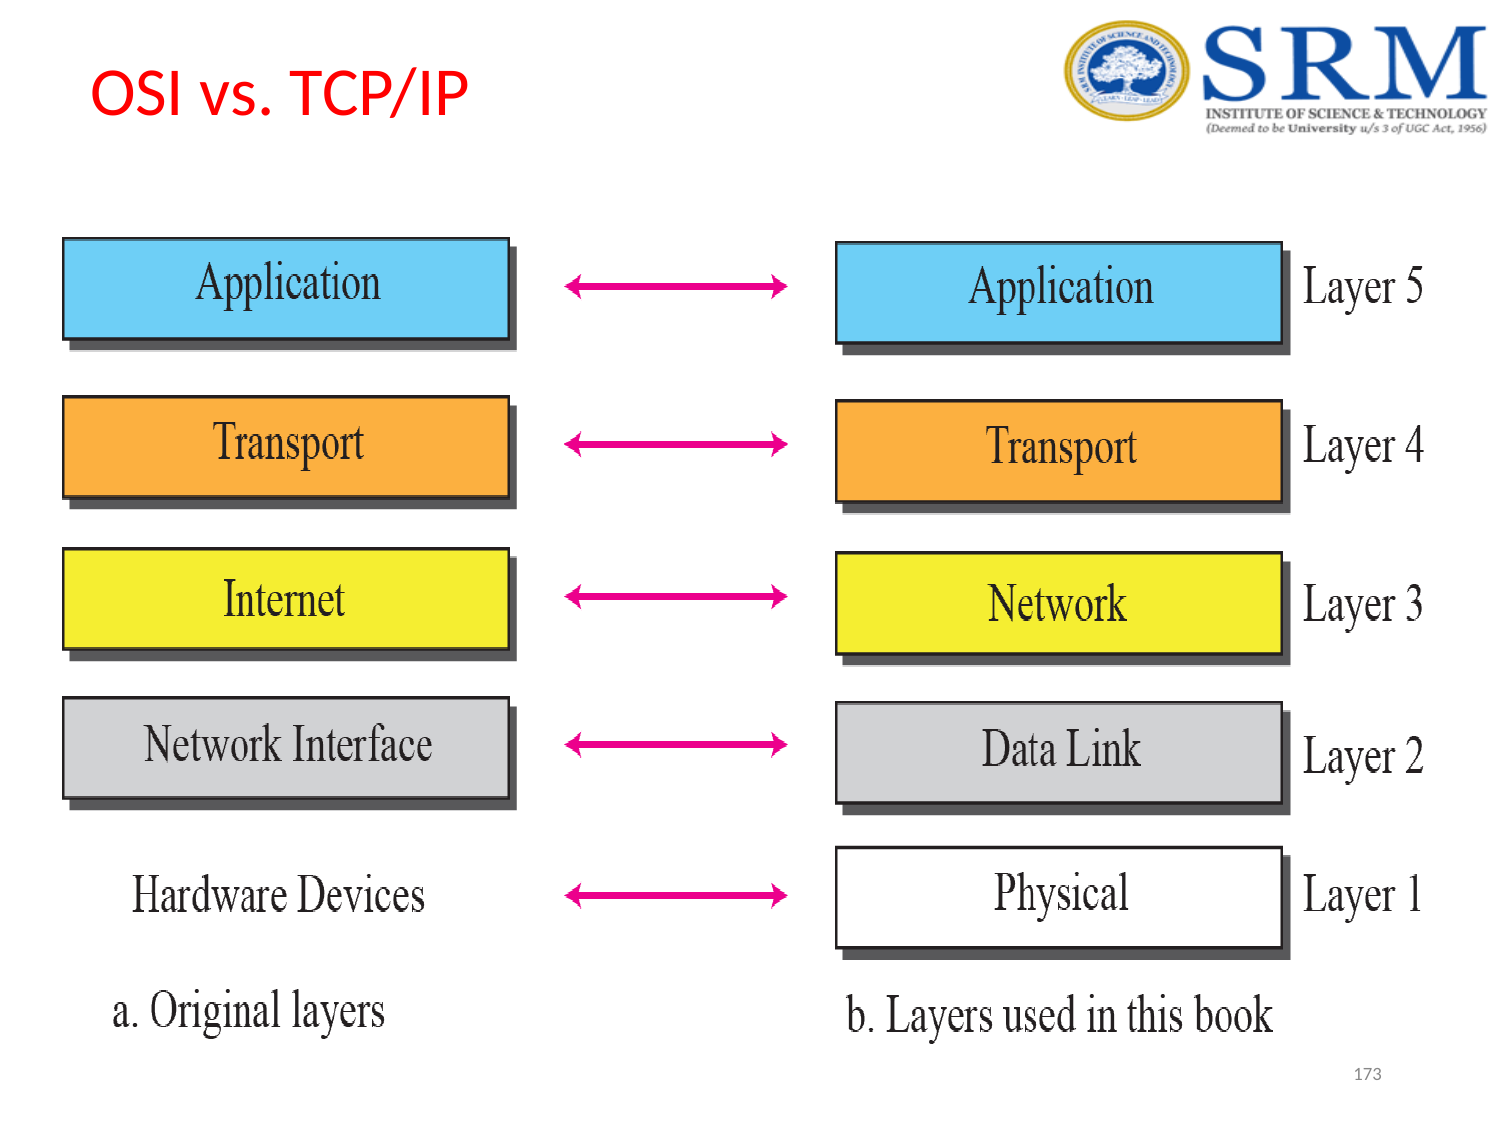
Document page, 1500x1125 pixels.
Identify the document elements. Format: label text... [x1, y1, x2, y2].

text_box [62, 237, 1426, 1051]
picture [1059, 0, 1500, 151]
title OSI vs. TCP/IP [75, 0, 913, 188]
slide_number ‹#› [1059, 1058, 1397, 1103]
